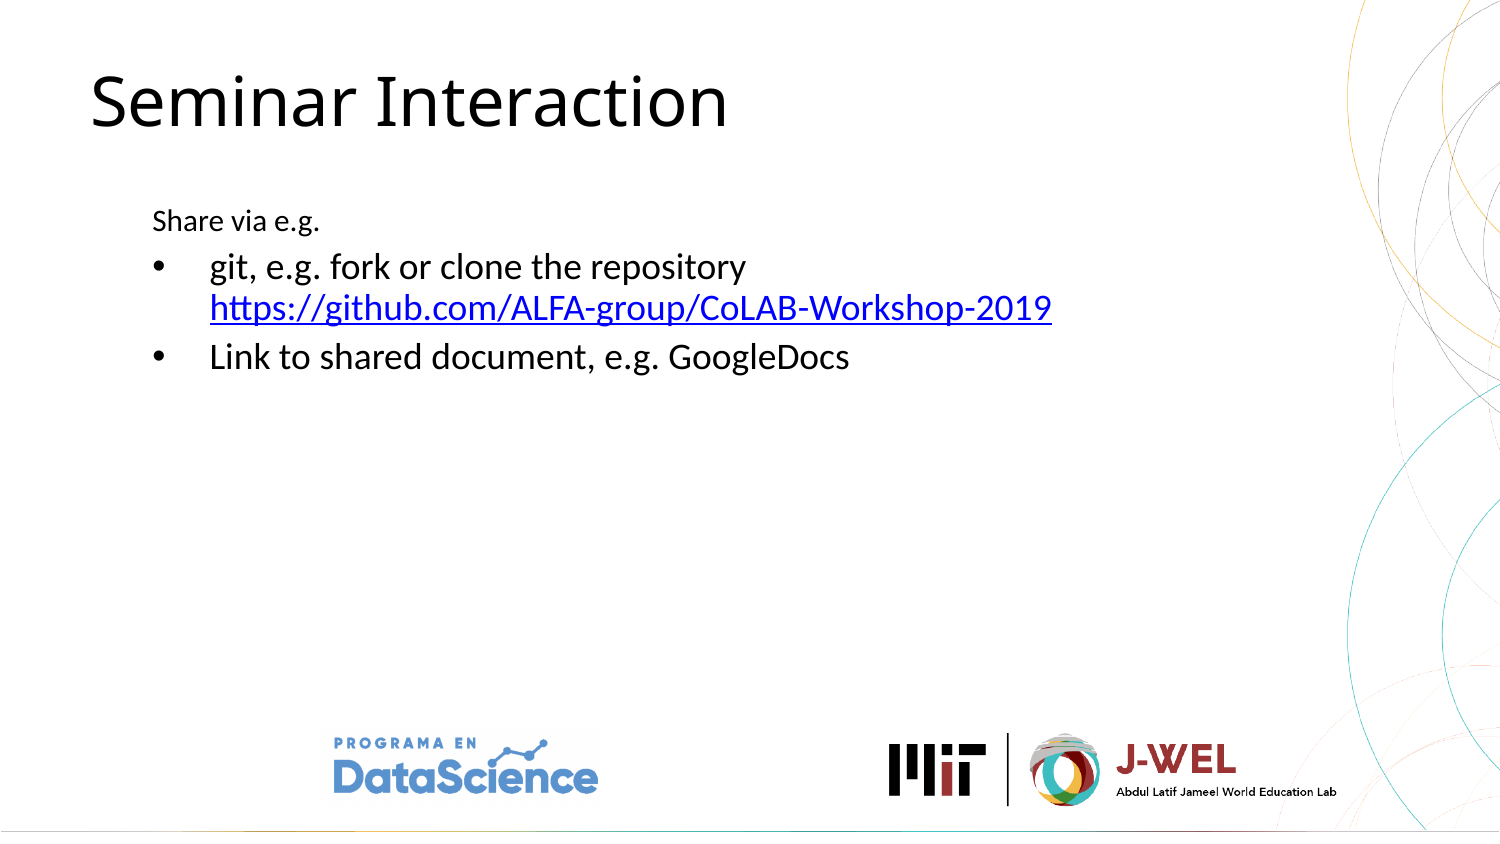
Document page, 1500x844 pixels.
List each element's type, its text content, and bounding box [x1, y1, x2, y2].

list Share via e.g. git, e.g. fork or clone the repository https://github.com/ALFA-group/CoLAB-Workshop-2019 Link to shared document, e.g. GoogleDocs [75, 196, 1425, 754]
picture [320, 754, 606, 806]
picture [865, 754, 1361, 812]
title Seminar Interaction [75, 33, 1425, 175]
